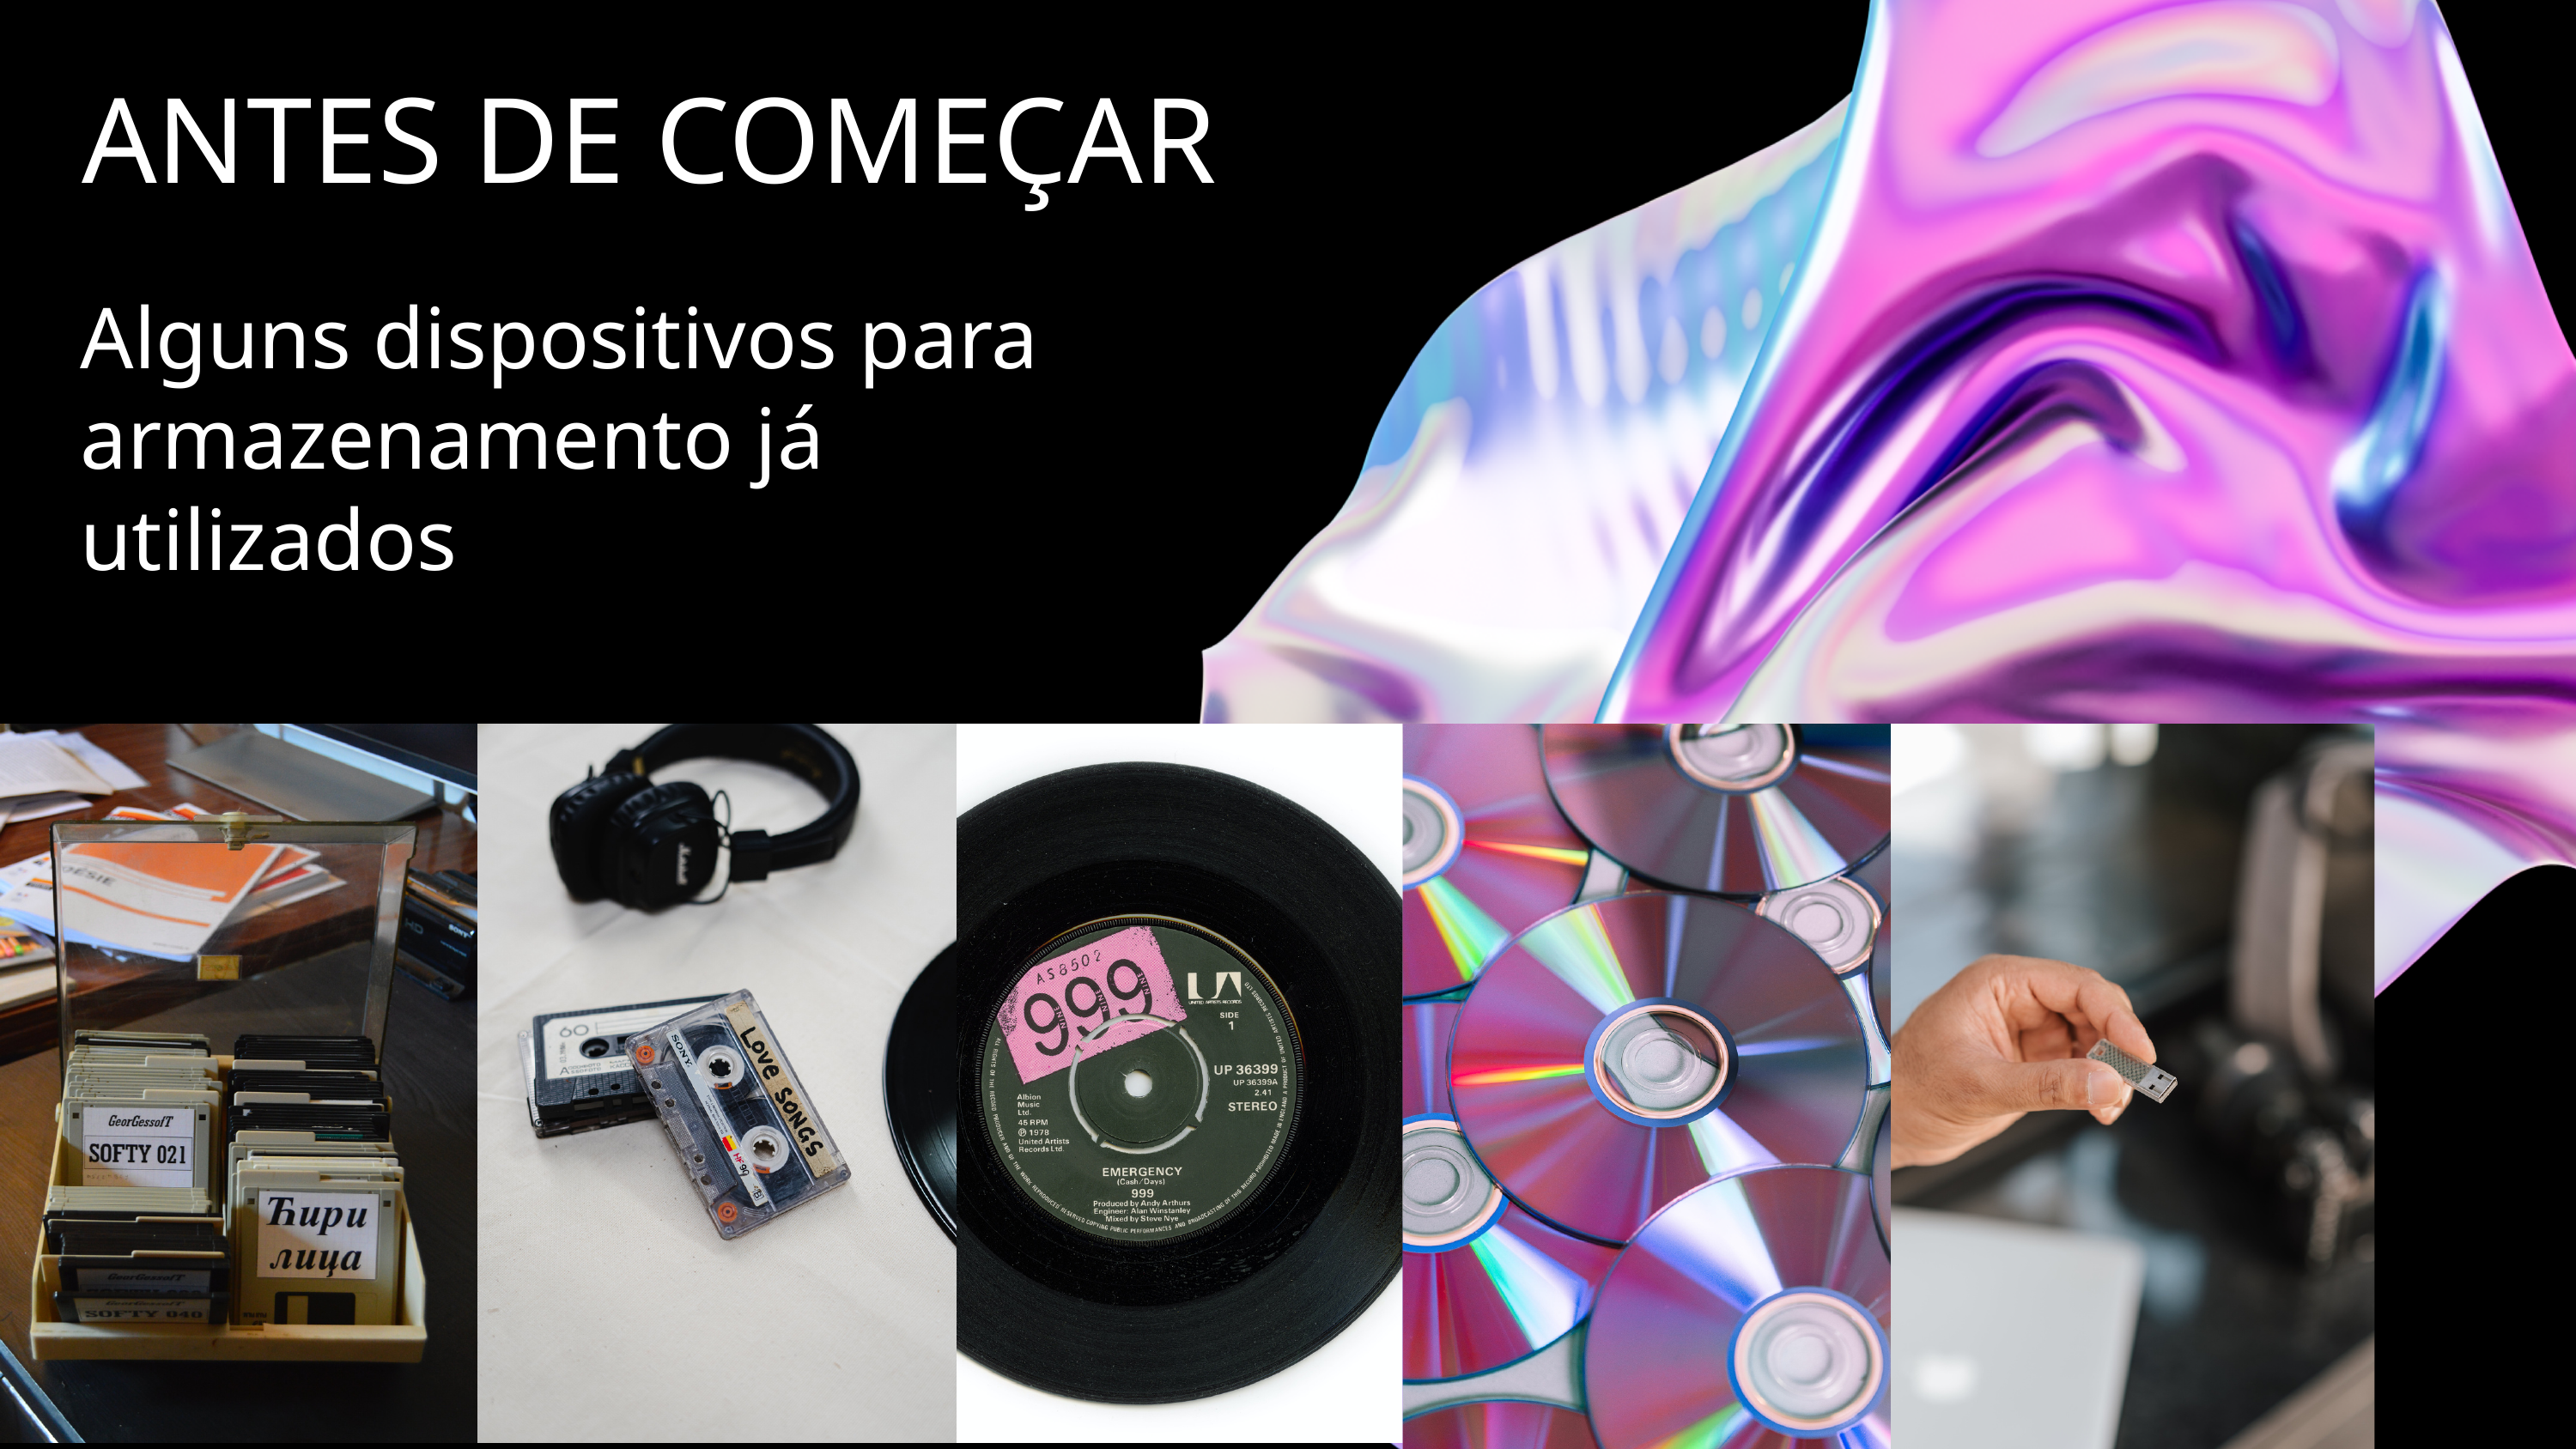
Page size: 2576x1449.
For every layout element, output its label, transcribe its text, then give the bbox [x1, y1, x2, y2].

text_box ANTES DE COMEÇAR [82, 39, 1664, 207]
text_box [477, 724, 957, 1443]
text_box [1891, 724, 2375, 1449]
text_box Alguns dispositivos para armazenamento já utilizados [80, 284, 1095, 587]
text_box [1169, 0, 2576, 1449]
text_box [1402, 724, 1891, 1449]
text_box [0, 724, 477, 1443]
text_box [957, 724, 1402, 1443]
